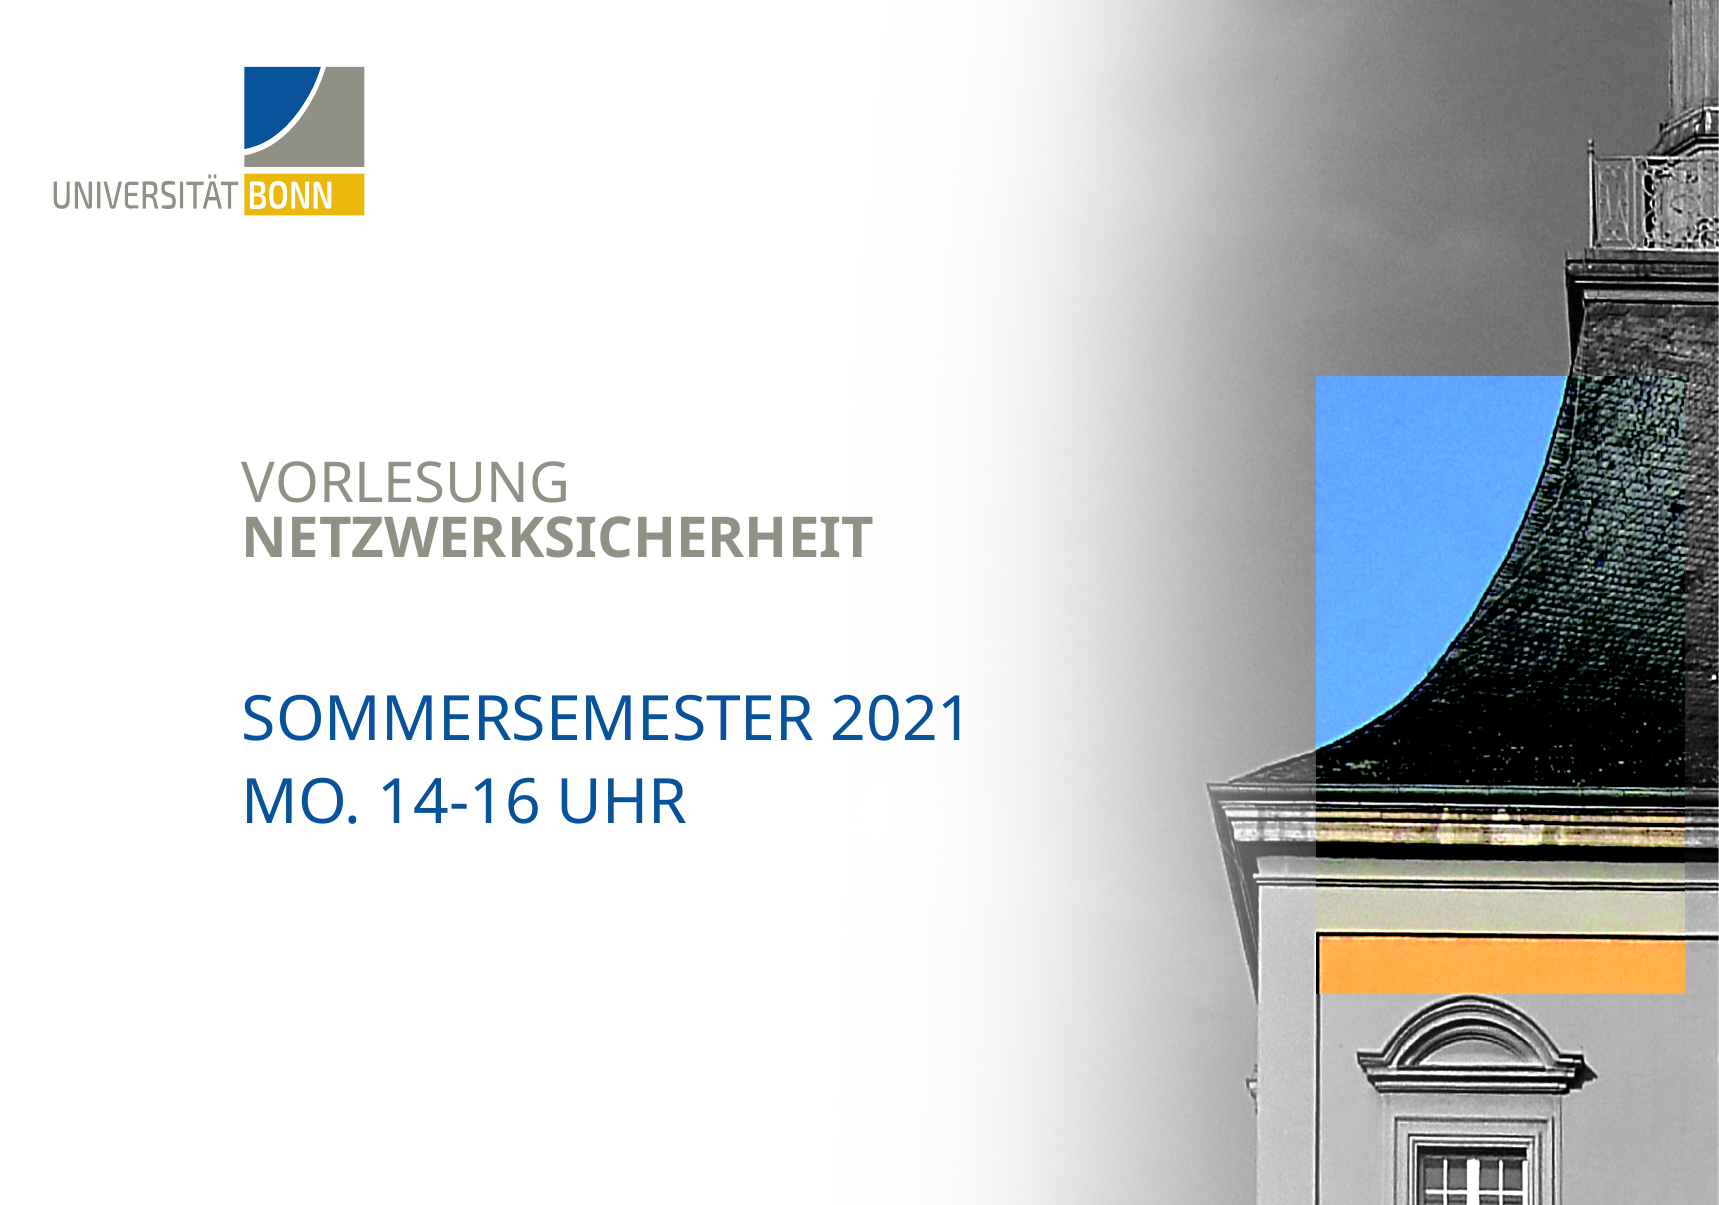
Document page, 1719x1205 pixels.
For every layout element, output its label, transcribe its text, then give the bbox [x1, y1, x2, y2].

title Vorlesung Netzwerksicherheit [241, 368, 1182, 569]
subtitle Sommersemester 2021 Mo. 14-16 Uhr [241, 669, 1182, 887]
picture [704, 0, 1719, 1205]
